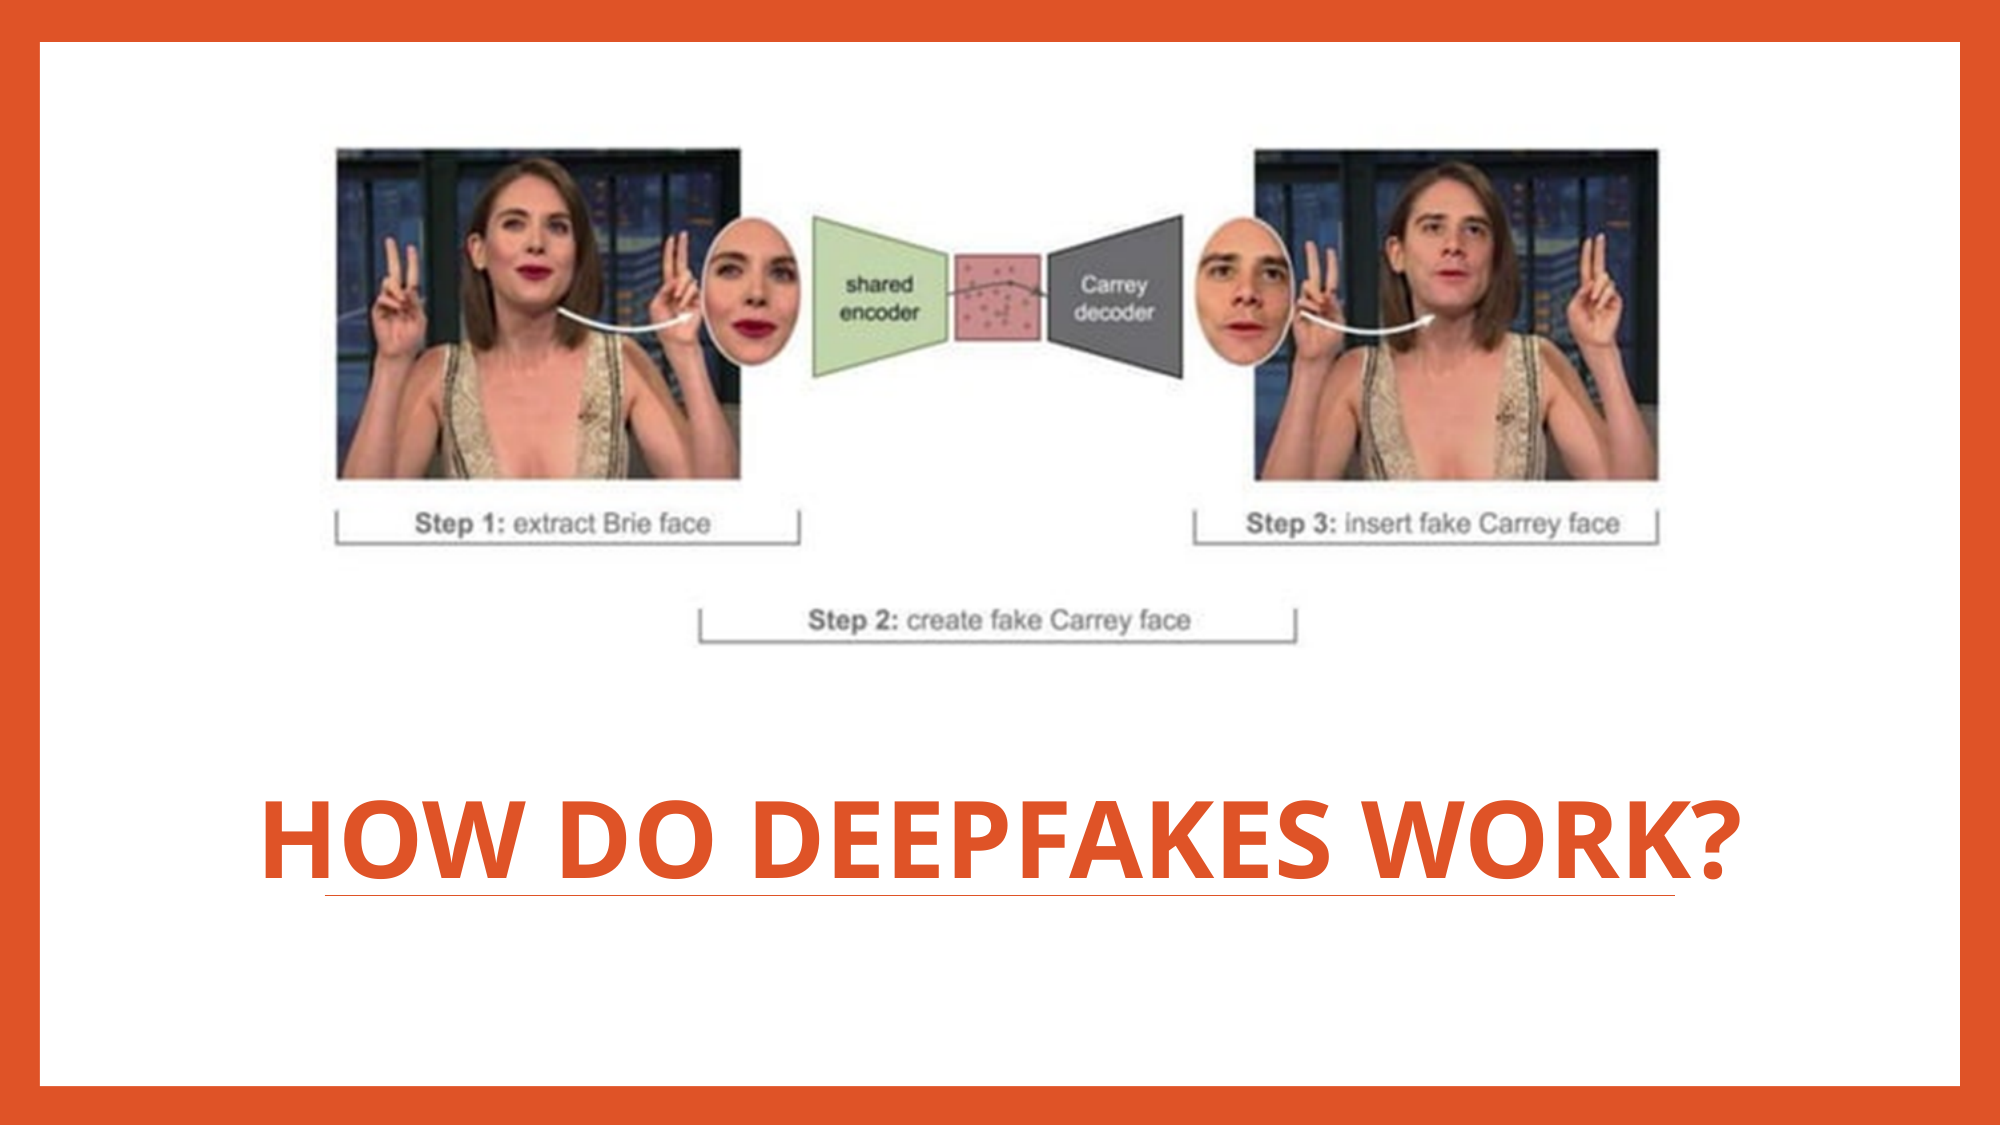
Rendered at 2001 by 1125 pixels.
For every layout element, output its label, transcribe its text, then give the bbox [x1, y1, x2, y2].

title How Do DeepFakes work? [182, 690, 1818, 908]
text_box [0, 0, 2000, 1125]
picture [318, 121, 1682, 660]
text_box [38, 41, 1961, 1088]
